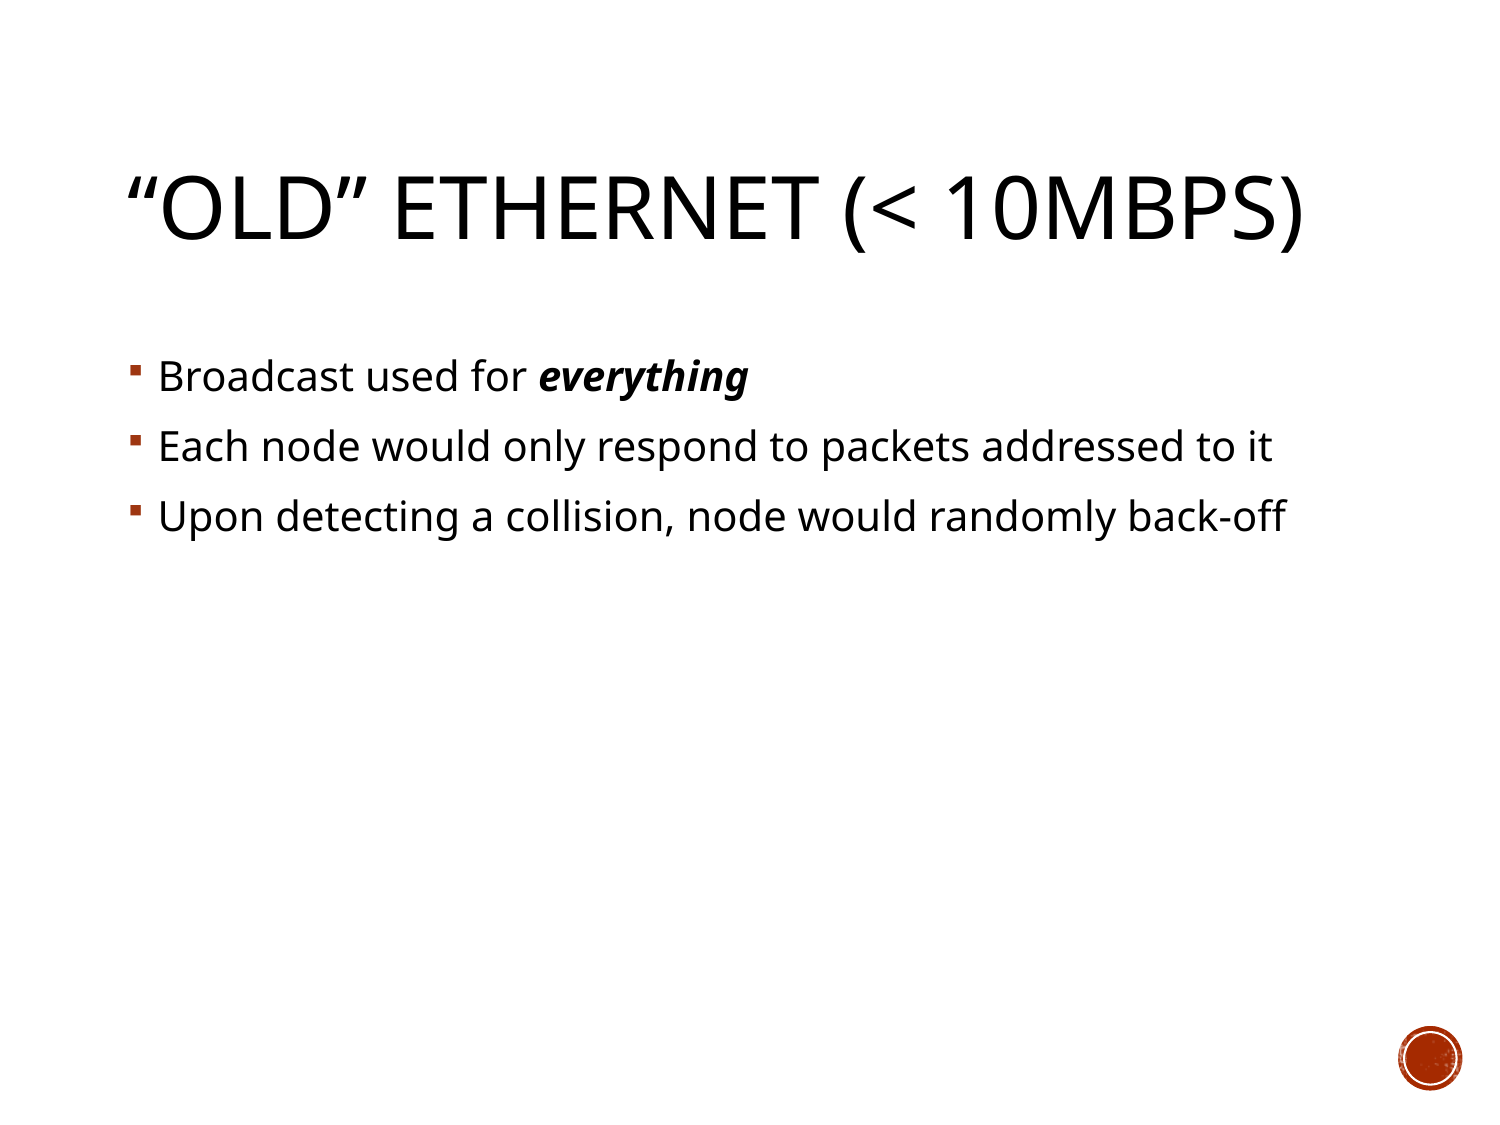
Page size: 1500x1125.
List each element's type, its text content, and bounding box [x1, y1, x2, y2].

title “Old” Ethernet (< 10mbps) [112, 79, 1388, 344]
list Broadcast used for everything Each node would only respond to packets addressed to it Upon detecting a collision, node would randomly back-off [112, 348, 1388, 1013]
